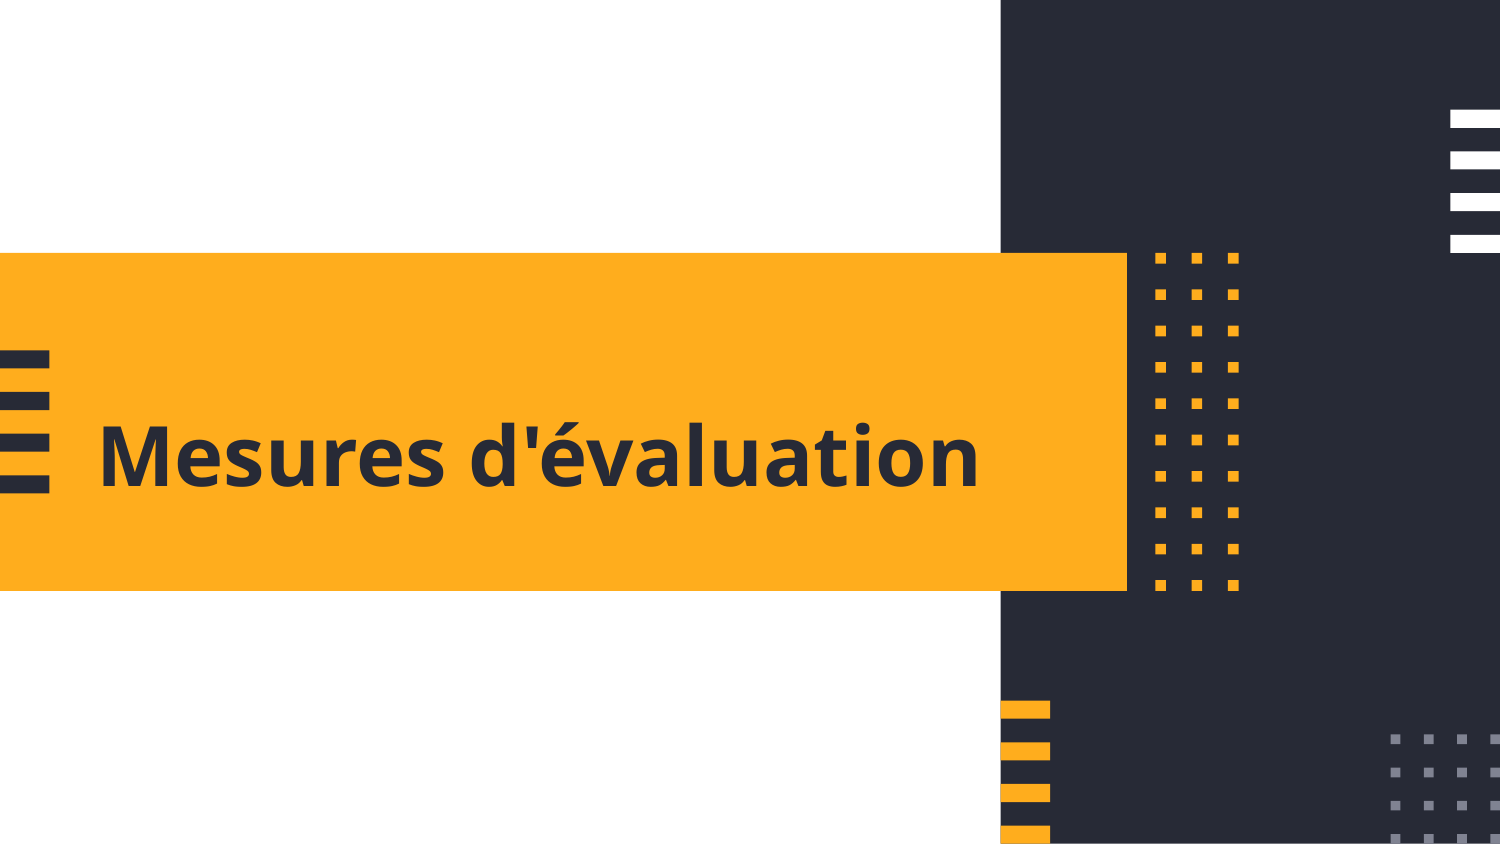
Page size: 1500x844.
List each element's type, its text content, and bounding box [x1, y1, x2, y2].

title Mesures d'évaluation [96, 361, 998, 505]
